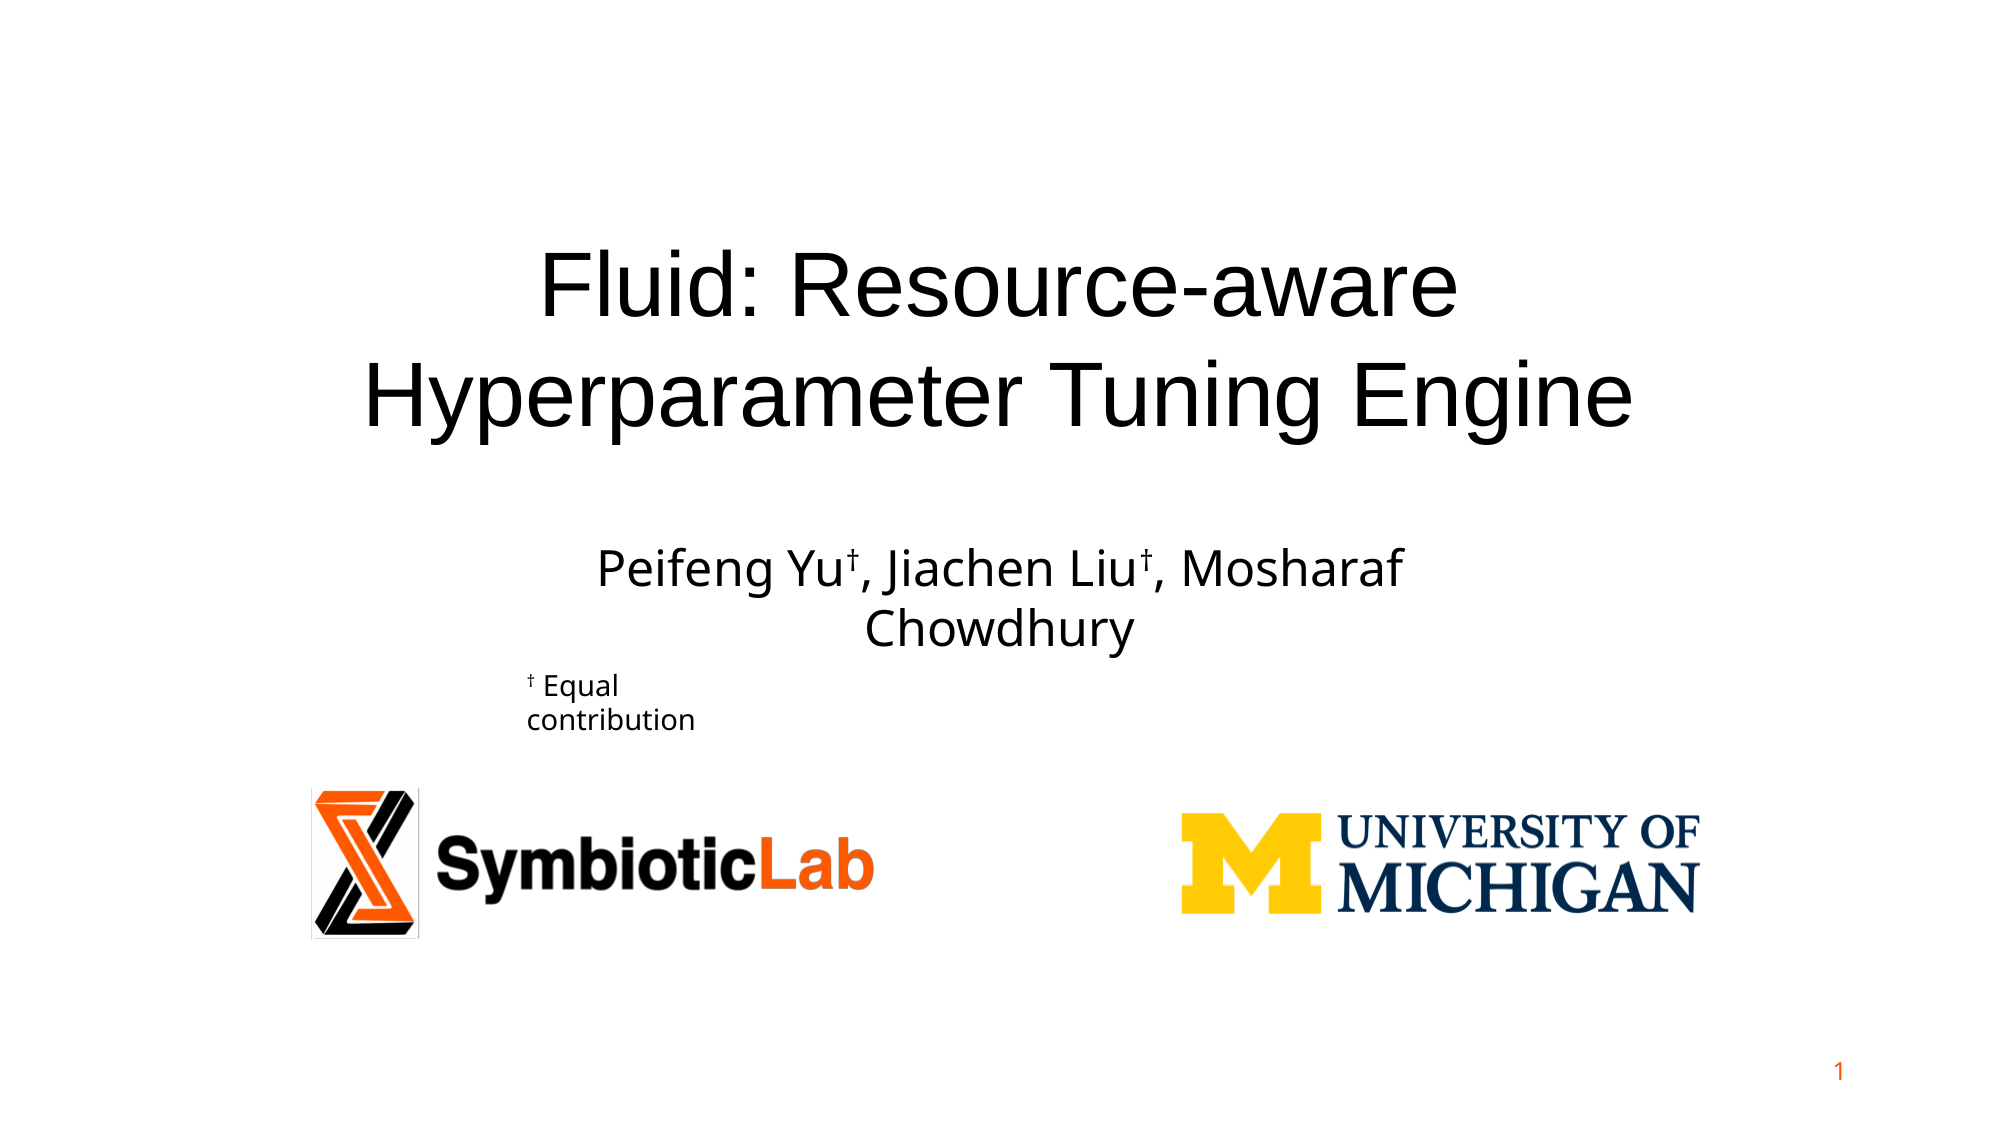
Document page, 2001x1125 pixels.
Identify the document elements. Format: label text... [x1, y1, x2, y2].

picture [1179, 811, 1702, 917]
text_box Fluid: Resource-aware Hyperparameter Tuning Engine [343, 217, 1657, 452]
text_box Peifeng Yu†, Jiachen Liu†, Mosharaf Chowdhury [511, 562, 1489, 631]
picture [311, 788, 877, 939]
text_box † Equal contribution [511, 659, 784, 745]
slide_number 1 [1395, 1042, 1862, 1103]
